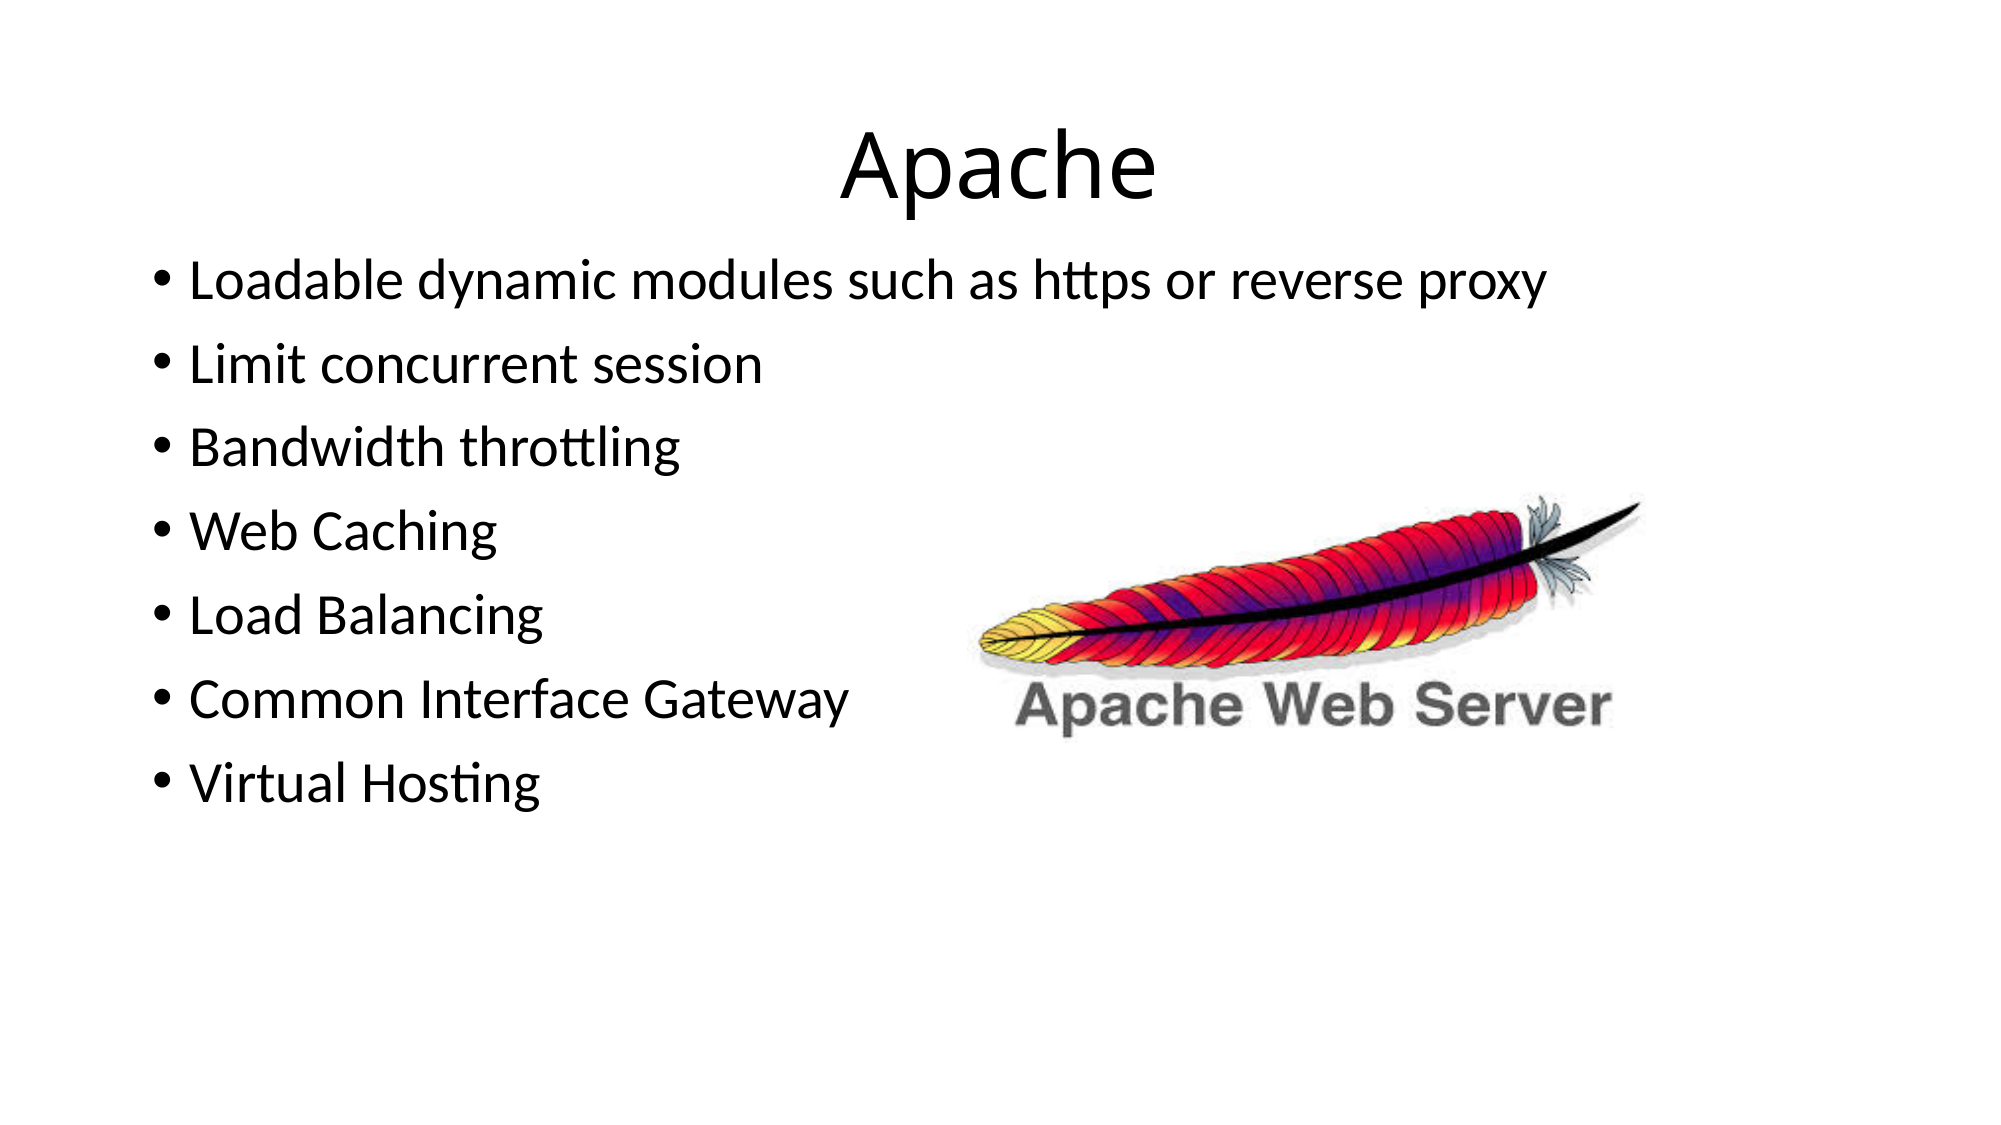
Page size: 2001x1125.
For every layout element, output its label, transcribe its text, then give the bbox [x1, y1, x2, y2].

picture [967, 478, 1658, 743]
title Apache [137, 59, 1863, 241]
list Loadable dynamic modules such as https or reverse proxy Limit concurrent session Bandwidth throttling Web Caching Load Balancing Common Interface Gateway Virtual Hosting [137, 241, 1863, 1014]
